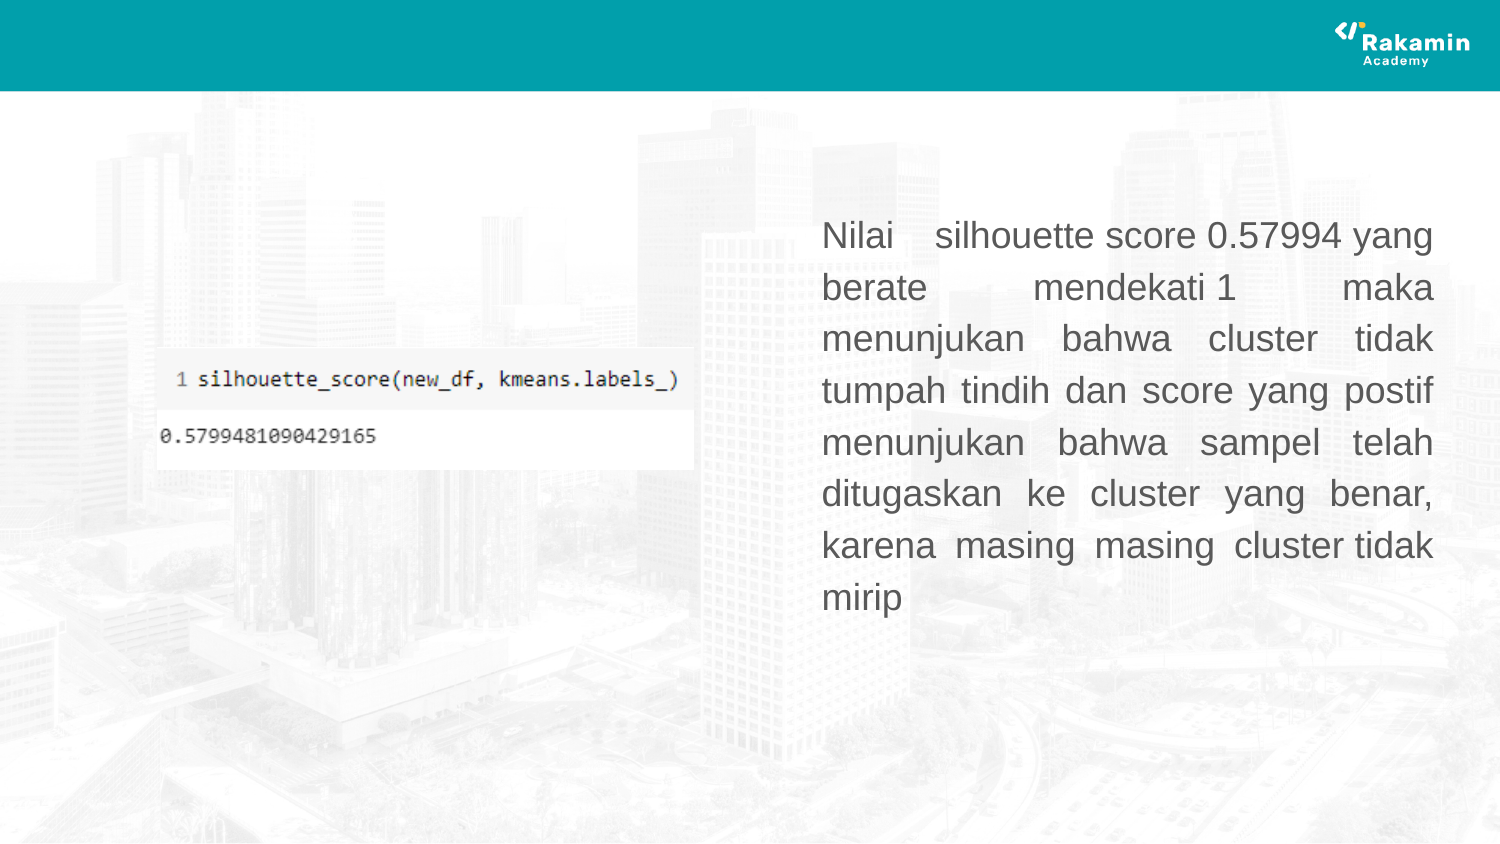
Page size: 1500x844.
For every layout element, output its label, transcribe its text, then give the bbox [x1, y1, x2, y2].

list Nilai silhouette score 0.57994 yang berate mendekati 1 maka menunjukan bahwa cluster tidak tumpah tindih dan score yang postif menunjukan bahwa sampel telah ditugaskan ke cluster yang benar, karena masing masing cluster tidak mirip [787, 189, 1449, 750]
picture [0, 0, 1500, 844]
